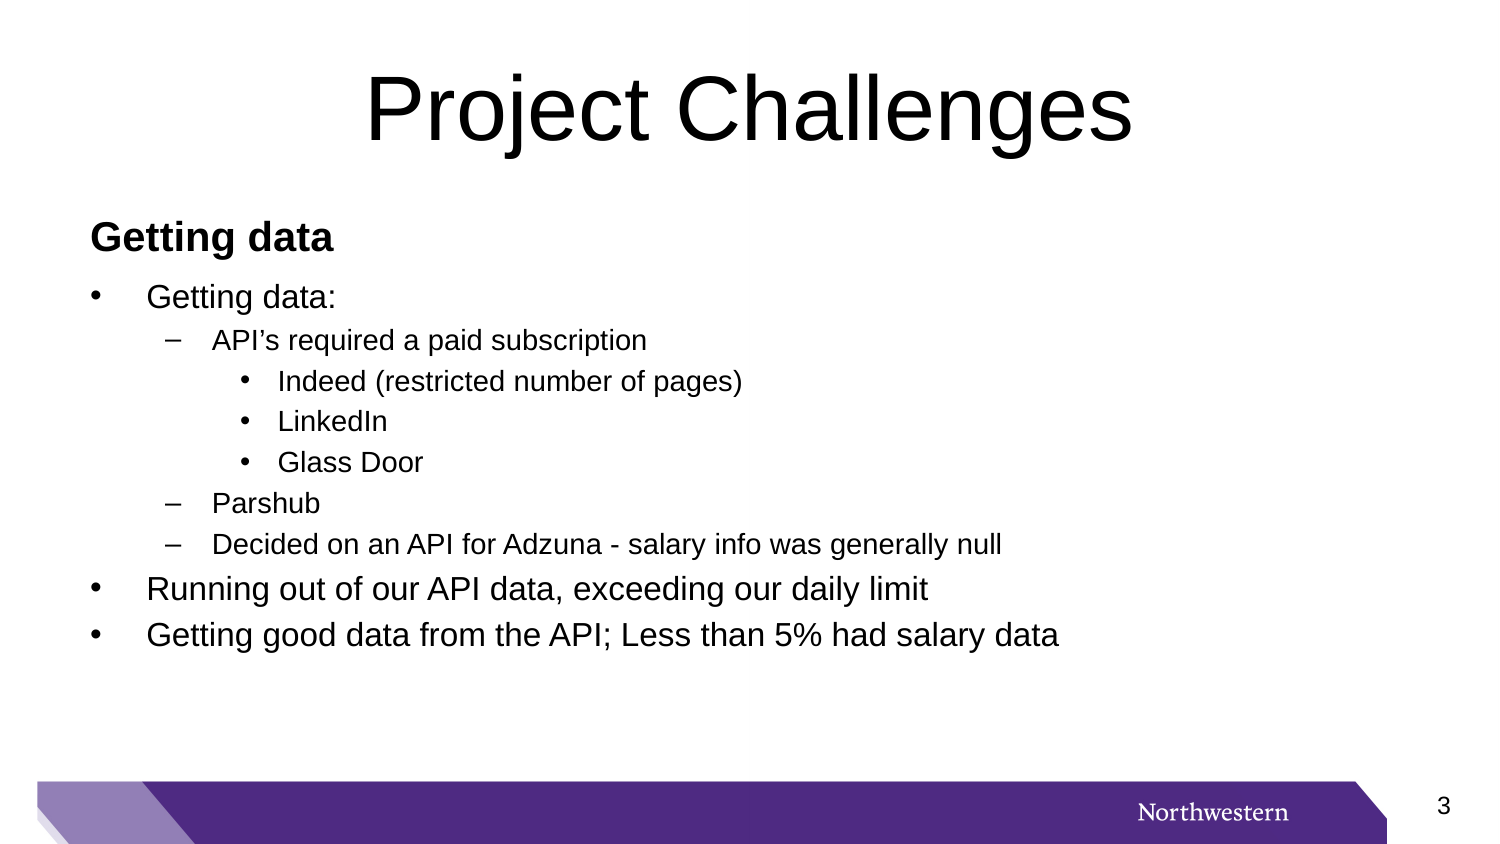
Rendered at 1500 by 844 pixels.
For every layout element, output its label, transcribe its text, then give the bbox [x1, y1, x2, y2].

slide_number 2 [1367, 782, 1466, 827]
picture [0, 0, 1499, 844]
list Getting data: API’s required a paid subscription Indeed (restricted number of pages) LinkedIn Glass Door Parshub Decided on an API for Adzuna - salary info was generally null Running out of our API data, exceeding our daily limit Getting good data from the API; Less than 5% had salary data [75, 267, 1338, 754]
title Project Challenges [75, 33, 1425, 175]
list Getting data [75, 188, 738, 267]
